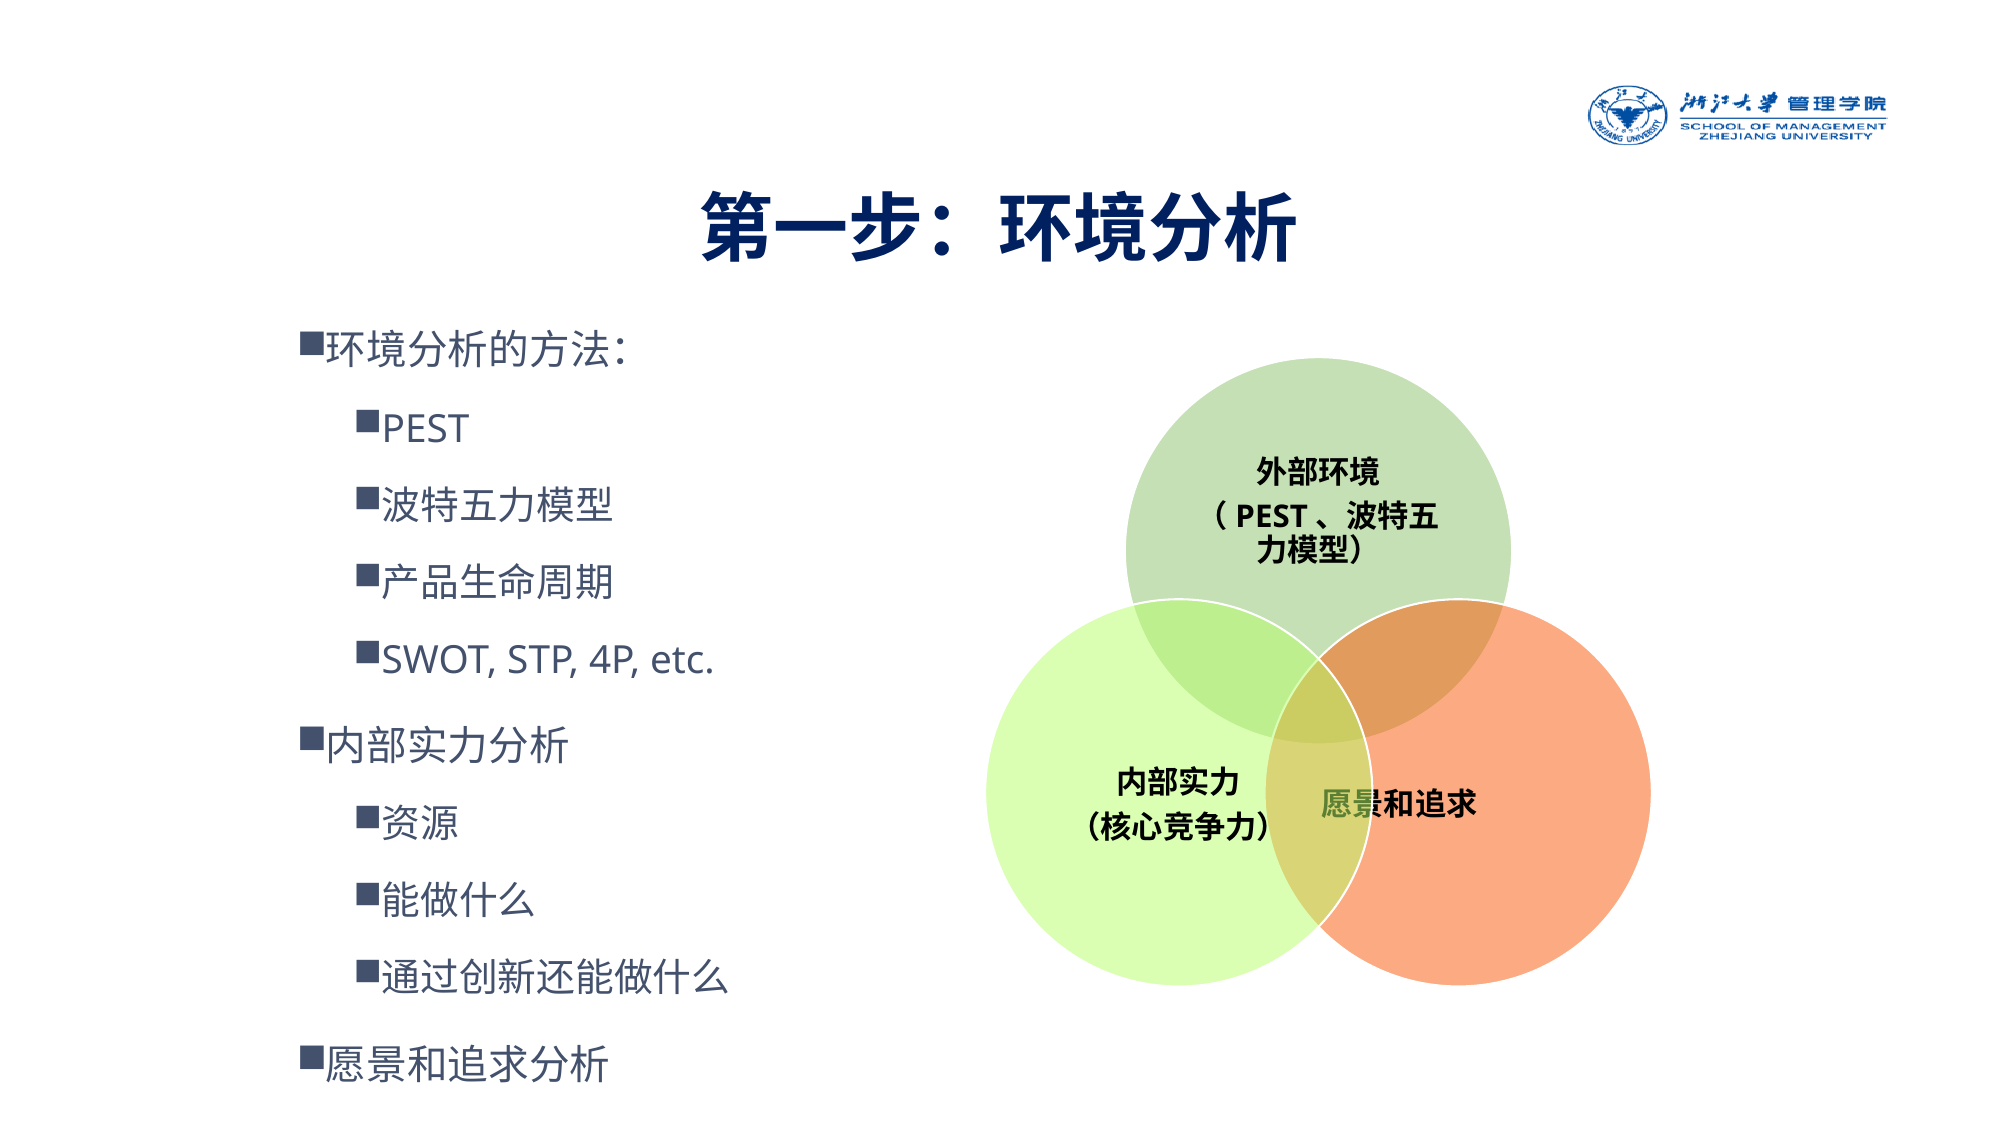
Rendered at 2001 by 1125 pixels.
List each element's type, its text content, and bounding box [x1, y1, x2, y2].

text_box 环境分析的方法： PEST 波特五力模型 产品生命周期 SWOT, STP, 4P, etc. 内部实力分析 资源 能做什么 通过创新还能做什么 愿景和追求分析 [282, 292, 1633, 1096]
picture [1559, 71, 1918, 159]
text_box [869, 349, 1768, 995]
text_box 第一步：环境分析 [282, 173, 1715, 278]
